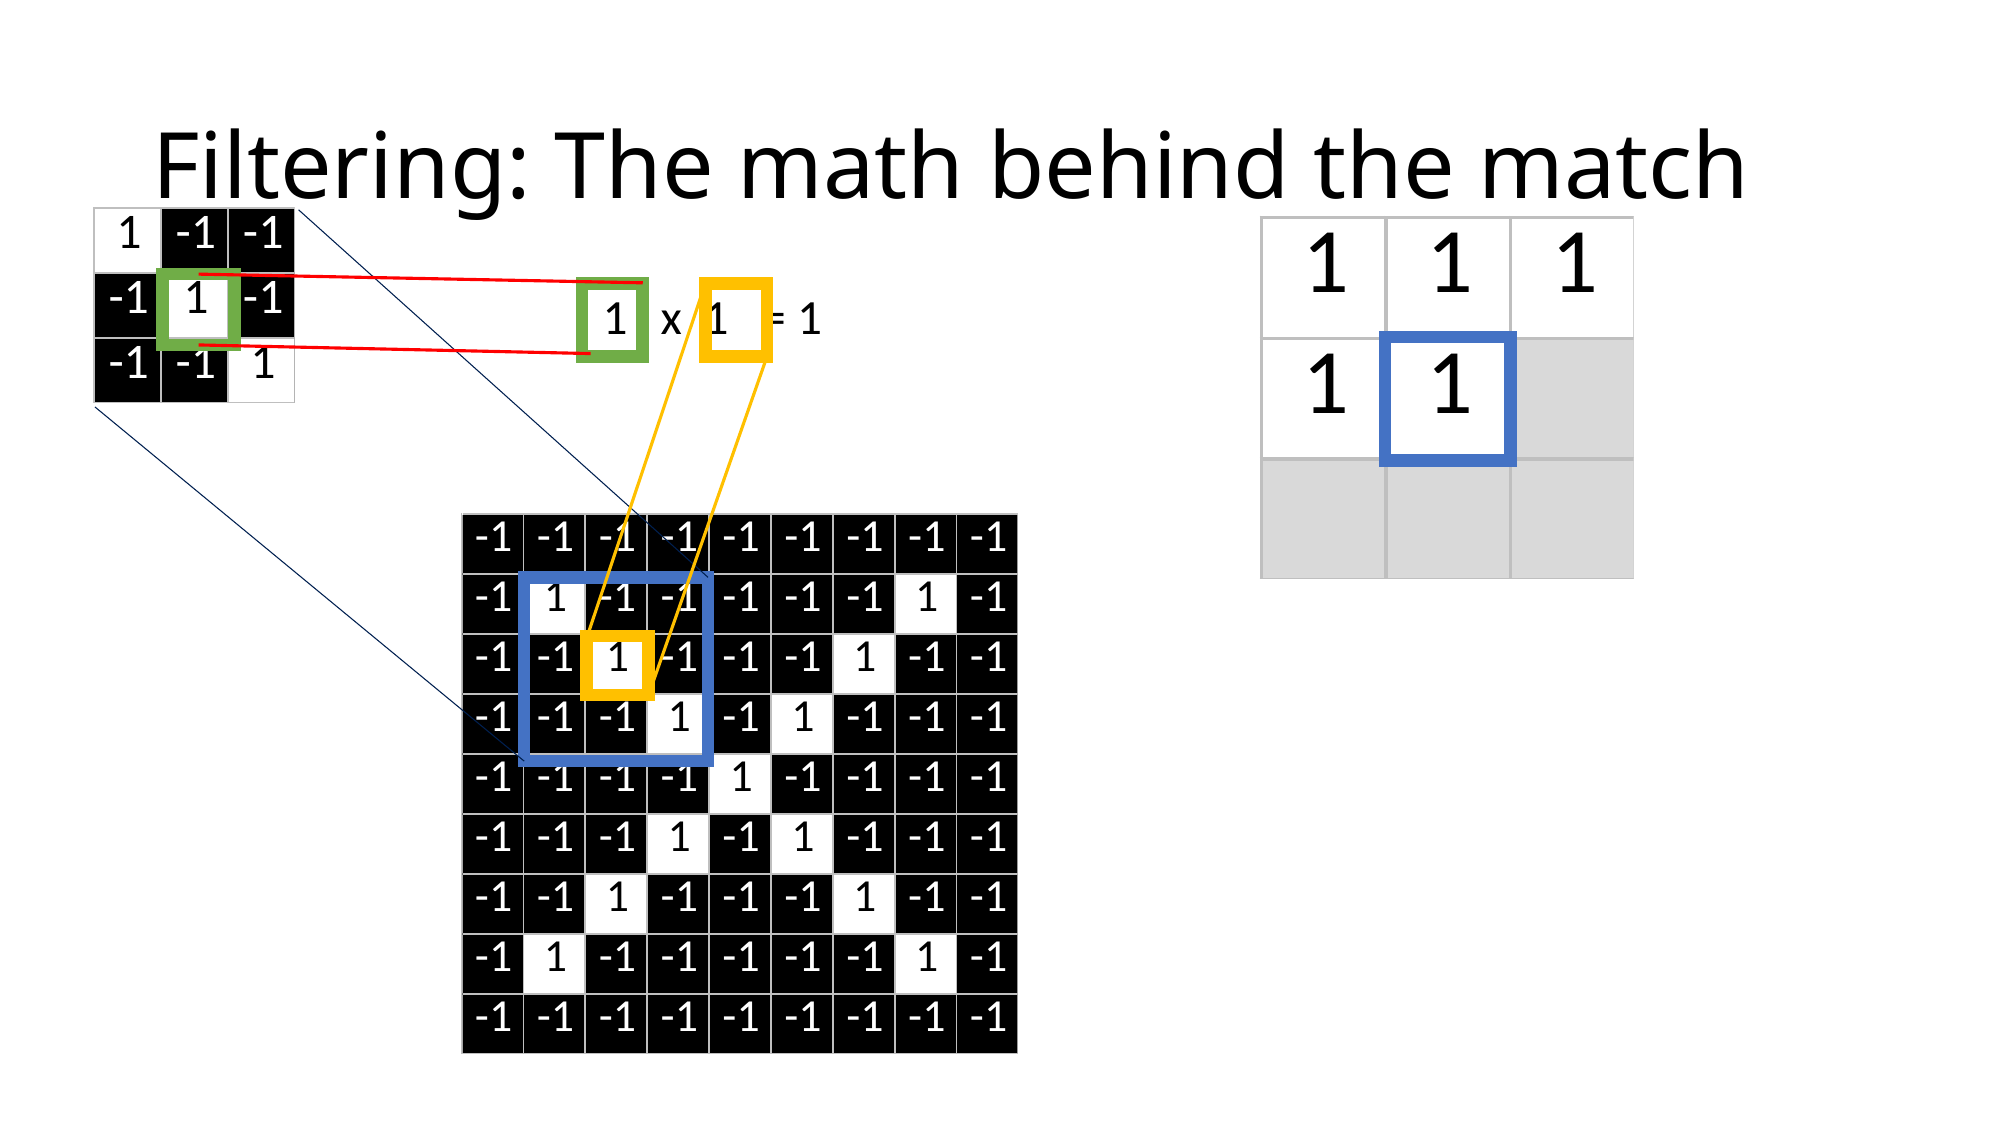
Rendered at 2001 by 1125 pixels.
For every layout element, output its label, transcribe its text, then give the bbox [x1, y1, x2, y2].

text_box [94, 406, 525, 762]
picture [93, 207, 297, 405]
picture [460, 513, 1020, 1056]
text_box 1 x 1 = 1 [709, 268, 852, 369]
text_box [586, 283, 706, 640]
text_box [198, 344, 591, 354]
title Filtering: The math behind the match [137, 59, 1863, 278]
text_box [648, 356, 767, 695]
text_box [198, 274, 643, 283]
text_box [709, 283, 768, 356]
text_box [298, 209, 709, 356]
picture [1259, 215, 1638, 582]
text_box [298, 354, 586, 578]
